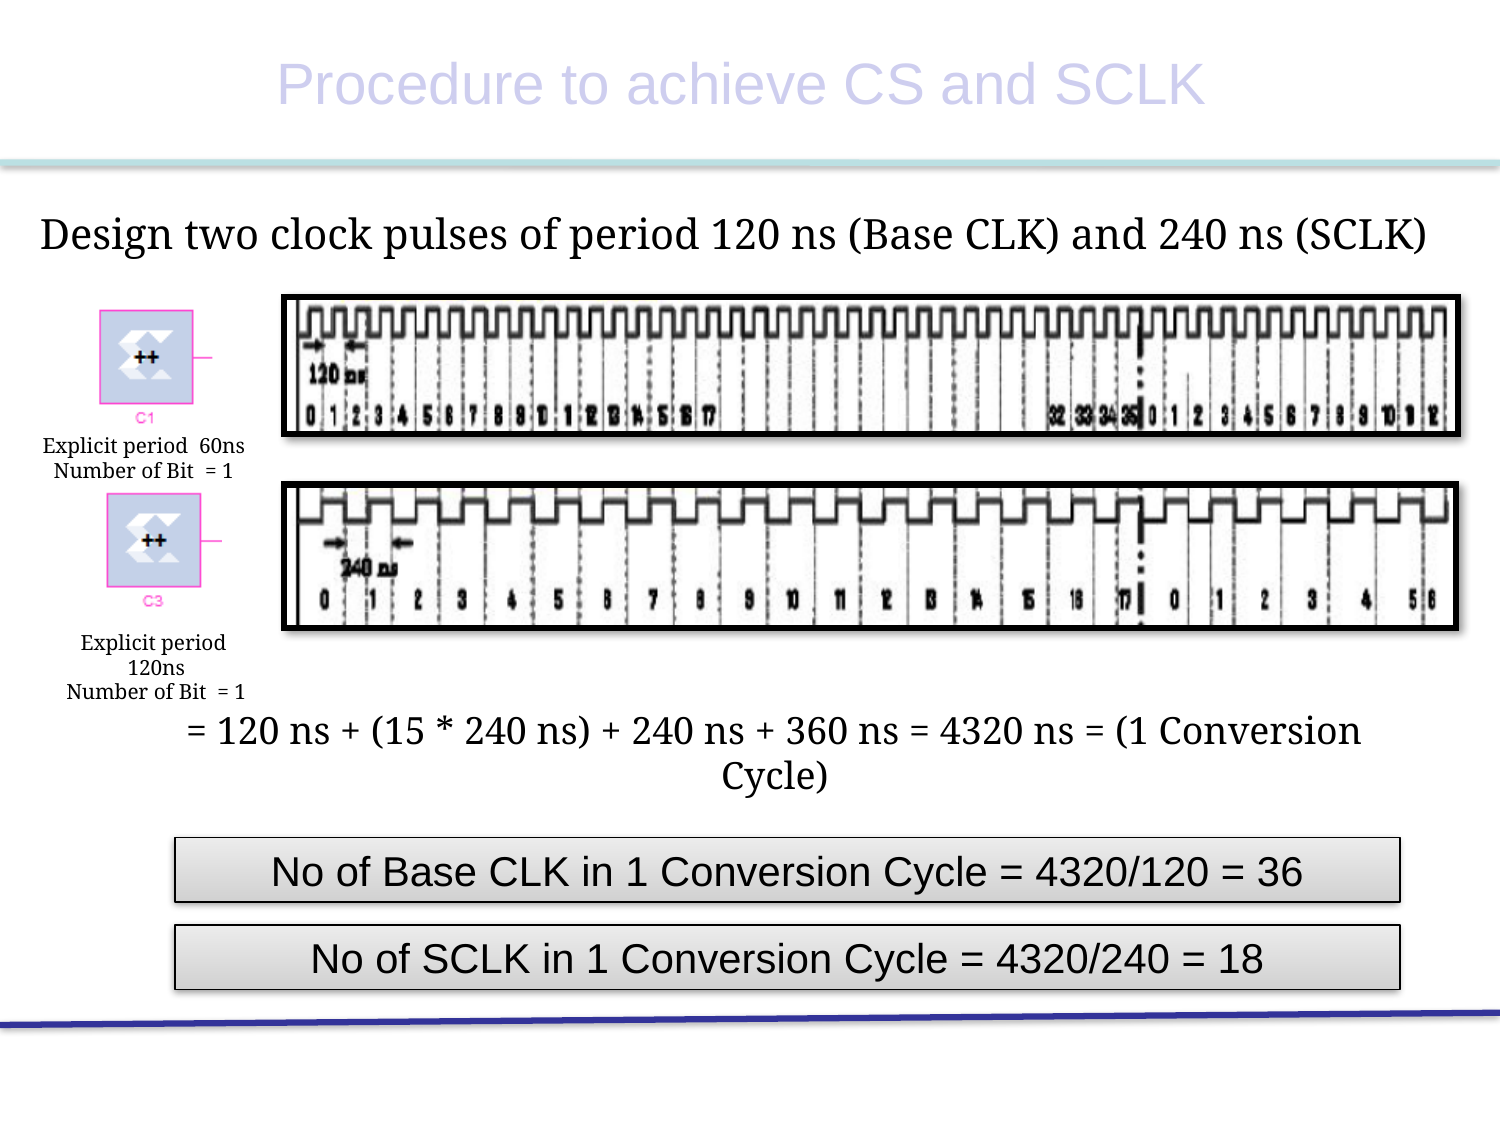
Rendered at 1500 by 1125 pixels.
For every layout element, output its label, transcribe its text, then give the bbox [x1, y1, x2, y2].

text_box Design two clock pulses of period 120 ns (Base CLK) and 240 ns (SCLK) [24, 200, 1500, 265]
picture [99, 487, 223, 613]
picture [87, 299, 213, 434]
picture [287, 487, 1454, 626]
text_box No of SCLK in 1 Conversion Cycle = 4320/240 = 18 [174, 924, 1401, 990]
text_box = 120 ns + (15 * 240 ns) + 240 ns + 360 ns = 4320 ns = (1 Conversion Cycle) [137, 699, 1413, 805]
picture [287, 299, 1455, 432]
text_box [0, 1012, 1500, 1026]
text_box Explicit period 120ns Number of Bit = 1 [35, 620, 277, 714]
text_box Explicit period 60ns Number of Bit = 1 [23, 423, 264, 492]
text_box Procedure to achieve CS and SCLK [0, 12, 1500, 150]
text_box No of Base CLK in 1 Conversion Cycle = 4320/120 = 36 [174, 837, 1401, 903]
